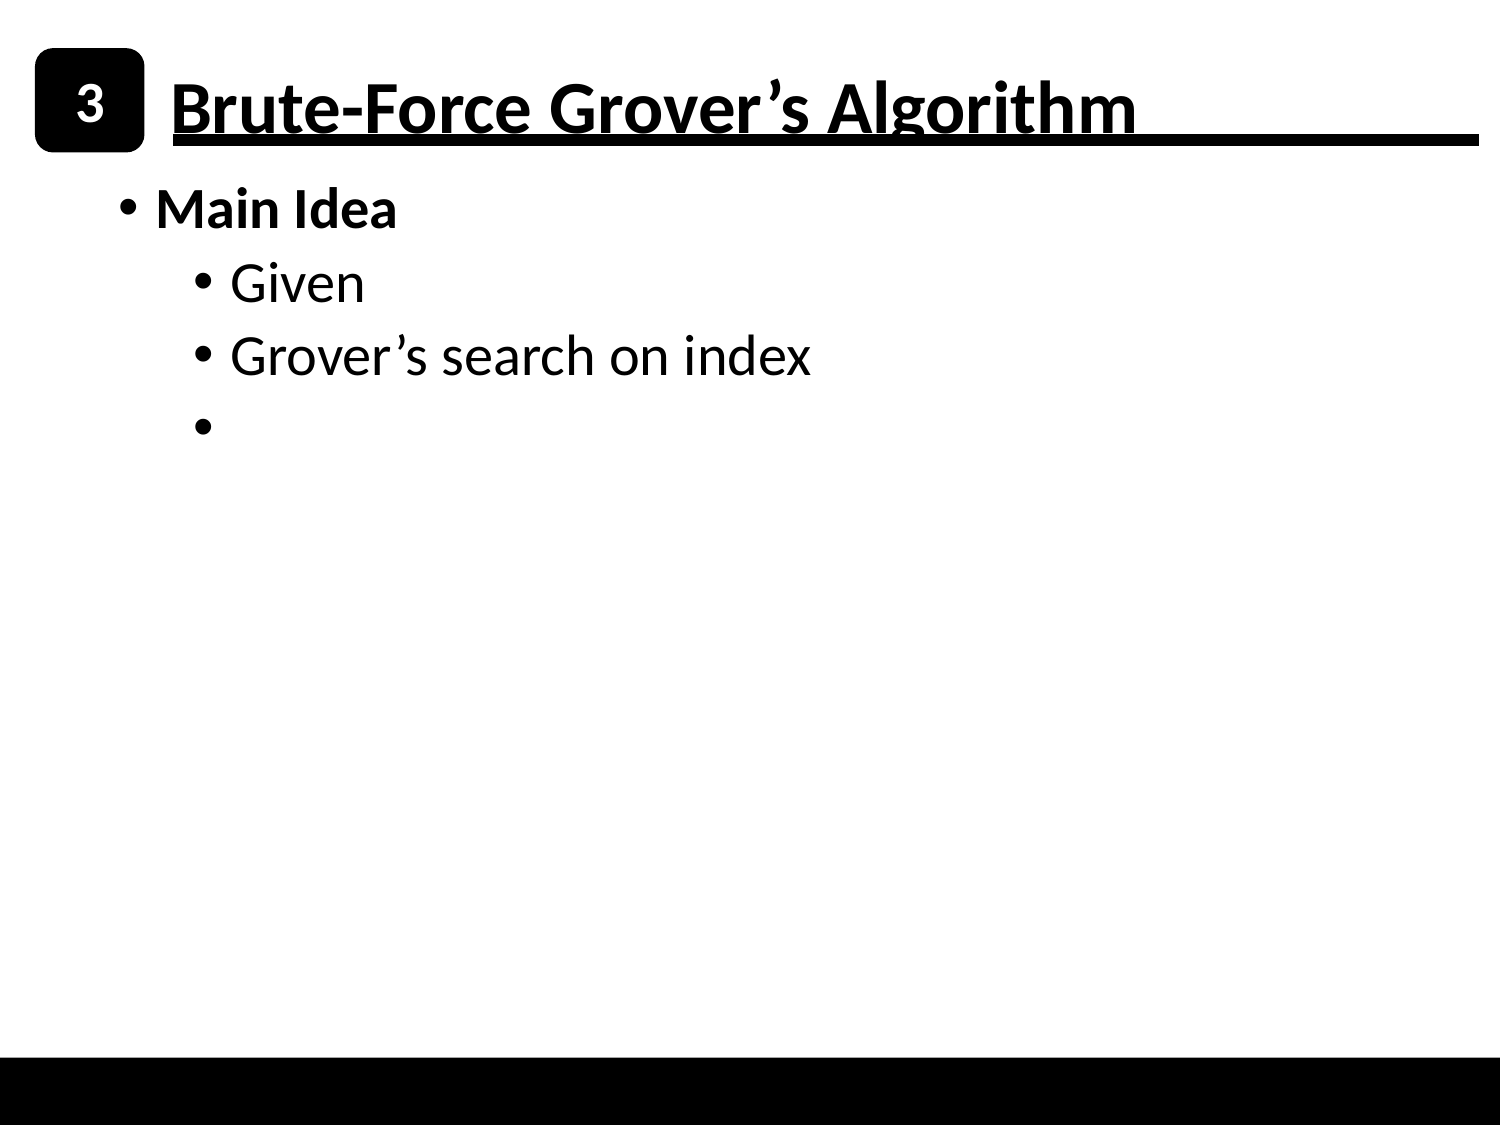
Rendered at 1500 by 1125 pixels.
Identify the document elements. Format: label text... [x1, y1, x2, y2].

title Brute-Force Grover’s Algorithm [154, 59, 1397, 160]
slide_number 3 [36, 48, 144, 151]
